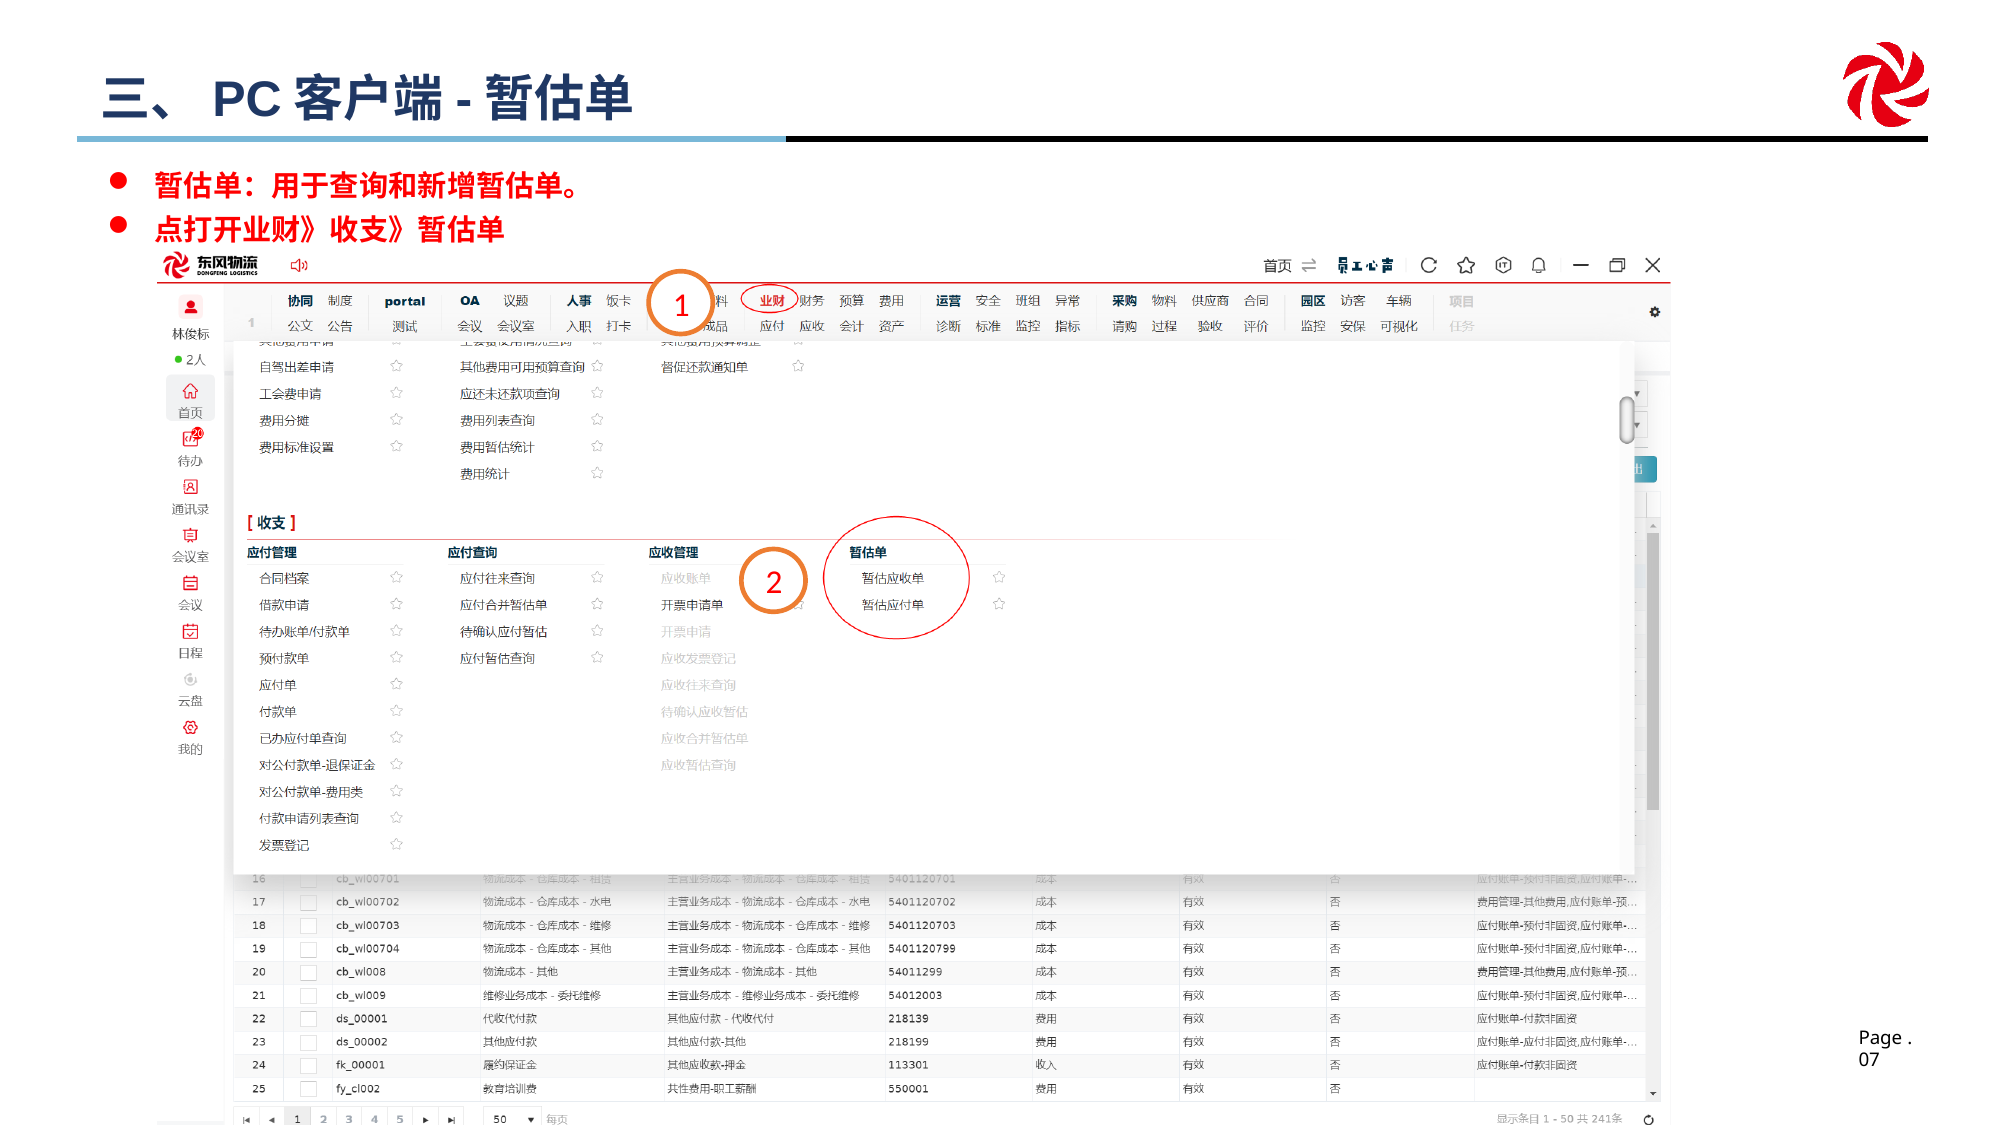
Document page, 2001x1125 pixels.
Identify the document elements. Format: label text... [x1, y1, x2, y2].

picture [155, 246, 1672, 1125]
picture [1843, 42, 1929, 128]
text_box Page . 07 [1843, 1018, 1949, 1078]
text_box 三、PC客户端-暂估单 [85, 59, 1138, 135]
text_box 暂估单：用于查询和新增暂估单。 点打开业财》收支》暂估单 [92, 151, 1090, 254]
